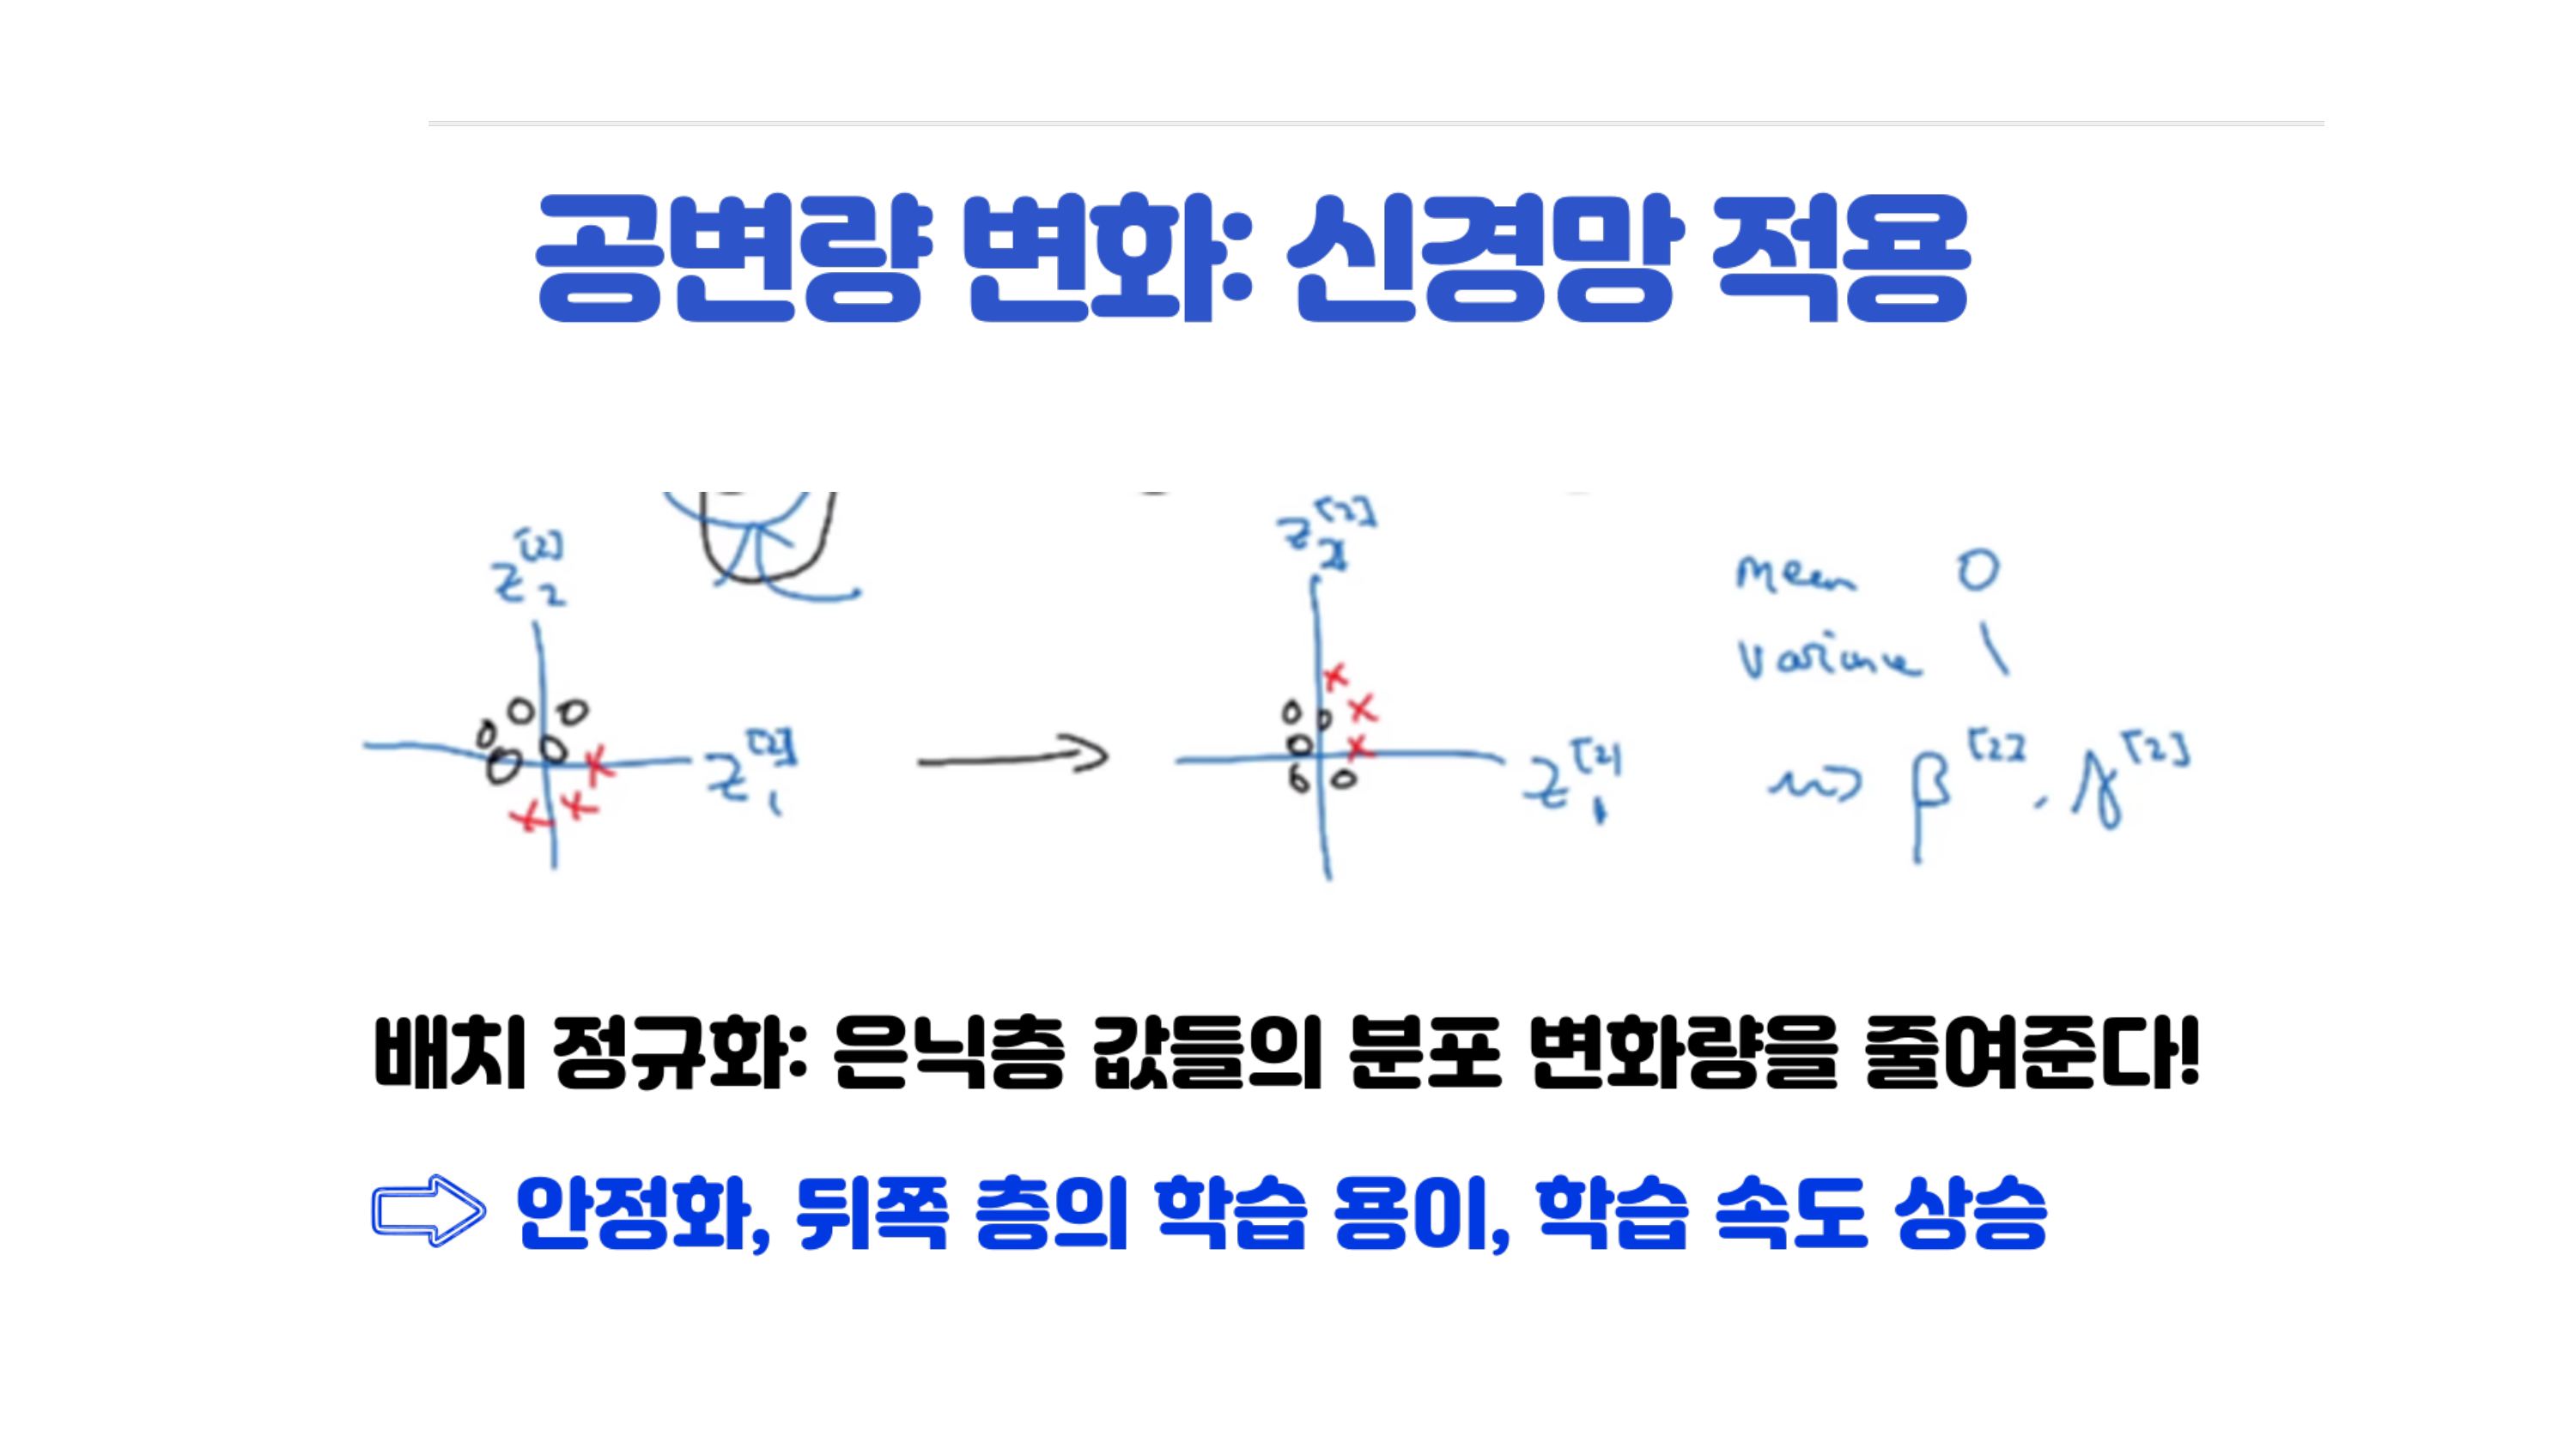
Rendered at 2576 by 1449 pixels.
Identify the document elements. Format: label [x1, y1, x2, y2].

text_box [326, 492, 2246, 910]
picture [0, 960, 2570, 1343]
picture [486, 95, 2111, 478]
text_box [428, 118, 483, 130]
text_box [2117, 118, 2325, 130]
